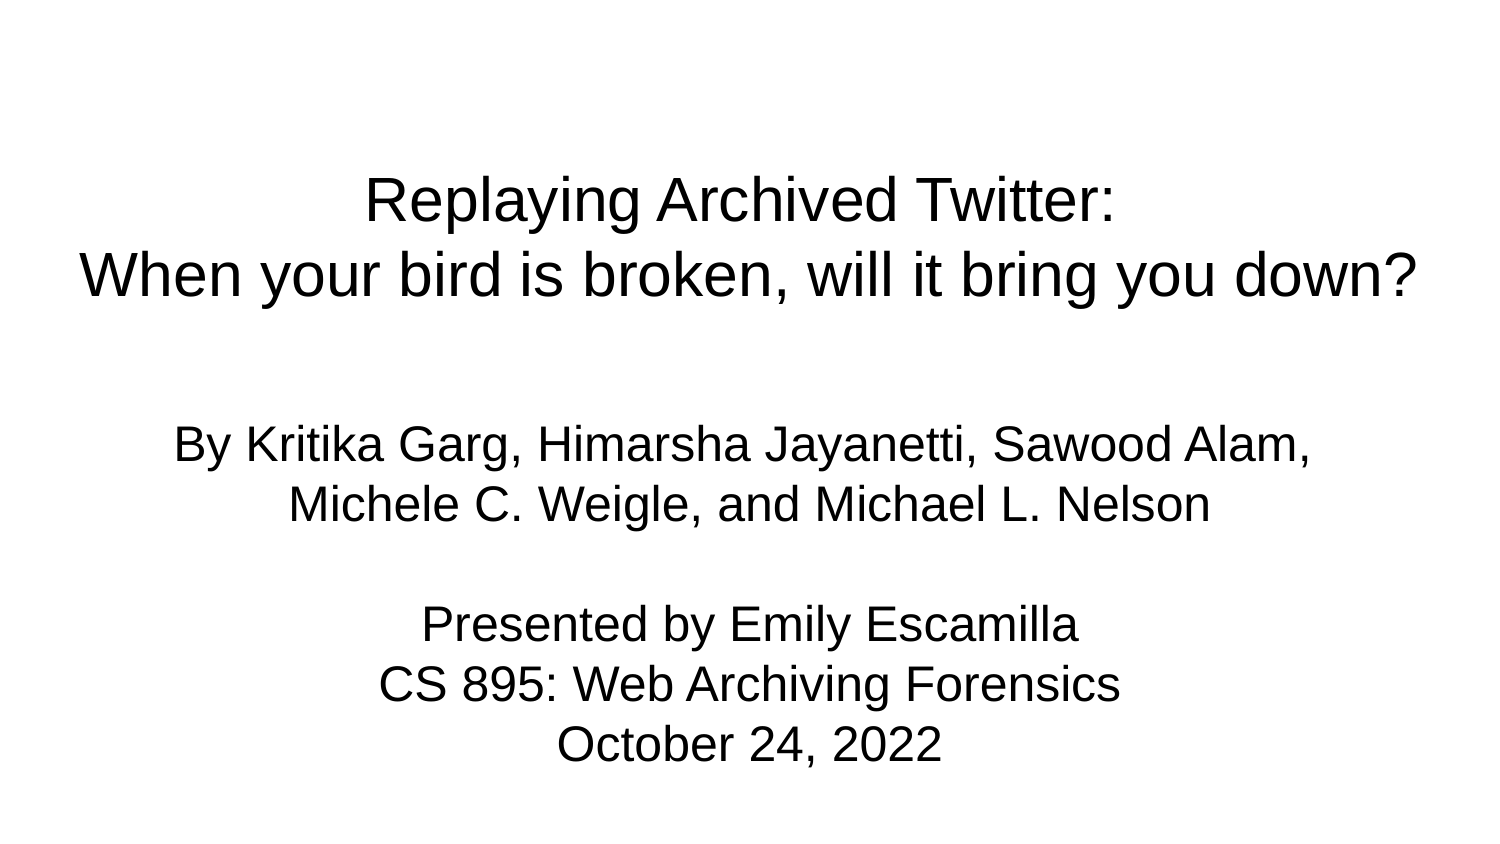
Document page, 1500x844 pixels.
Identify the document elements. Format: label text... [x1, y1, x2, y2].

subtitle By Kritika Garg, Himarsha Jayanetti, Sawood Alam, Michele C. Weigle, and Michael L. Nelson Presented by Emily Escamilla CS 895: Web Archiving Forensics October 24, 2022 [0, 396, 1500, 776]
title Replaying Archived Twitter: When your bird is broken, will it bring you down? [51, 85, 1449, 324]
